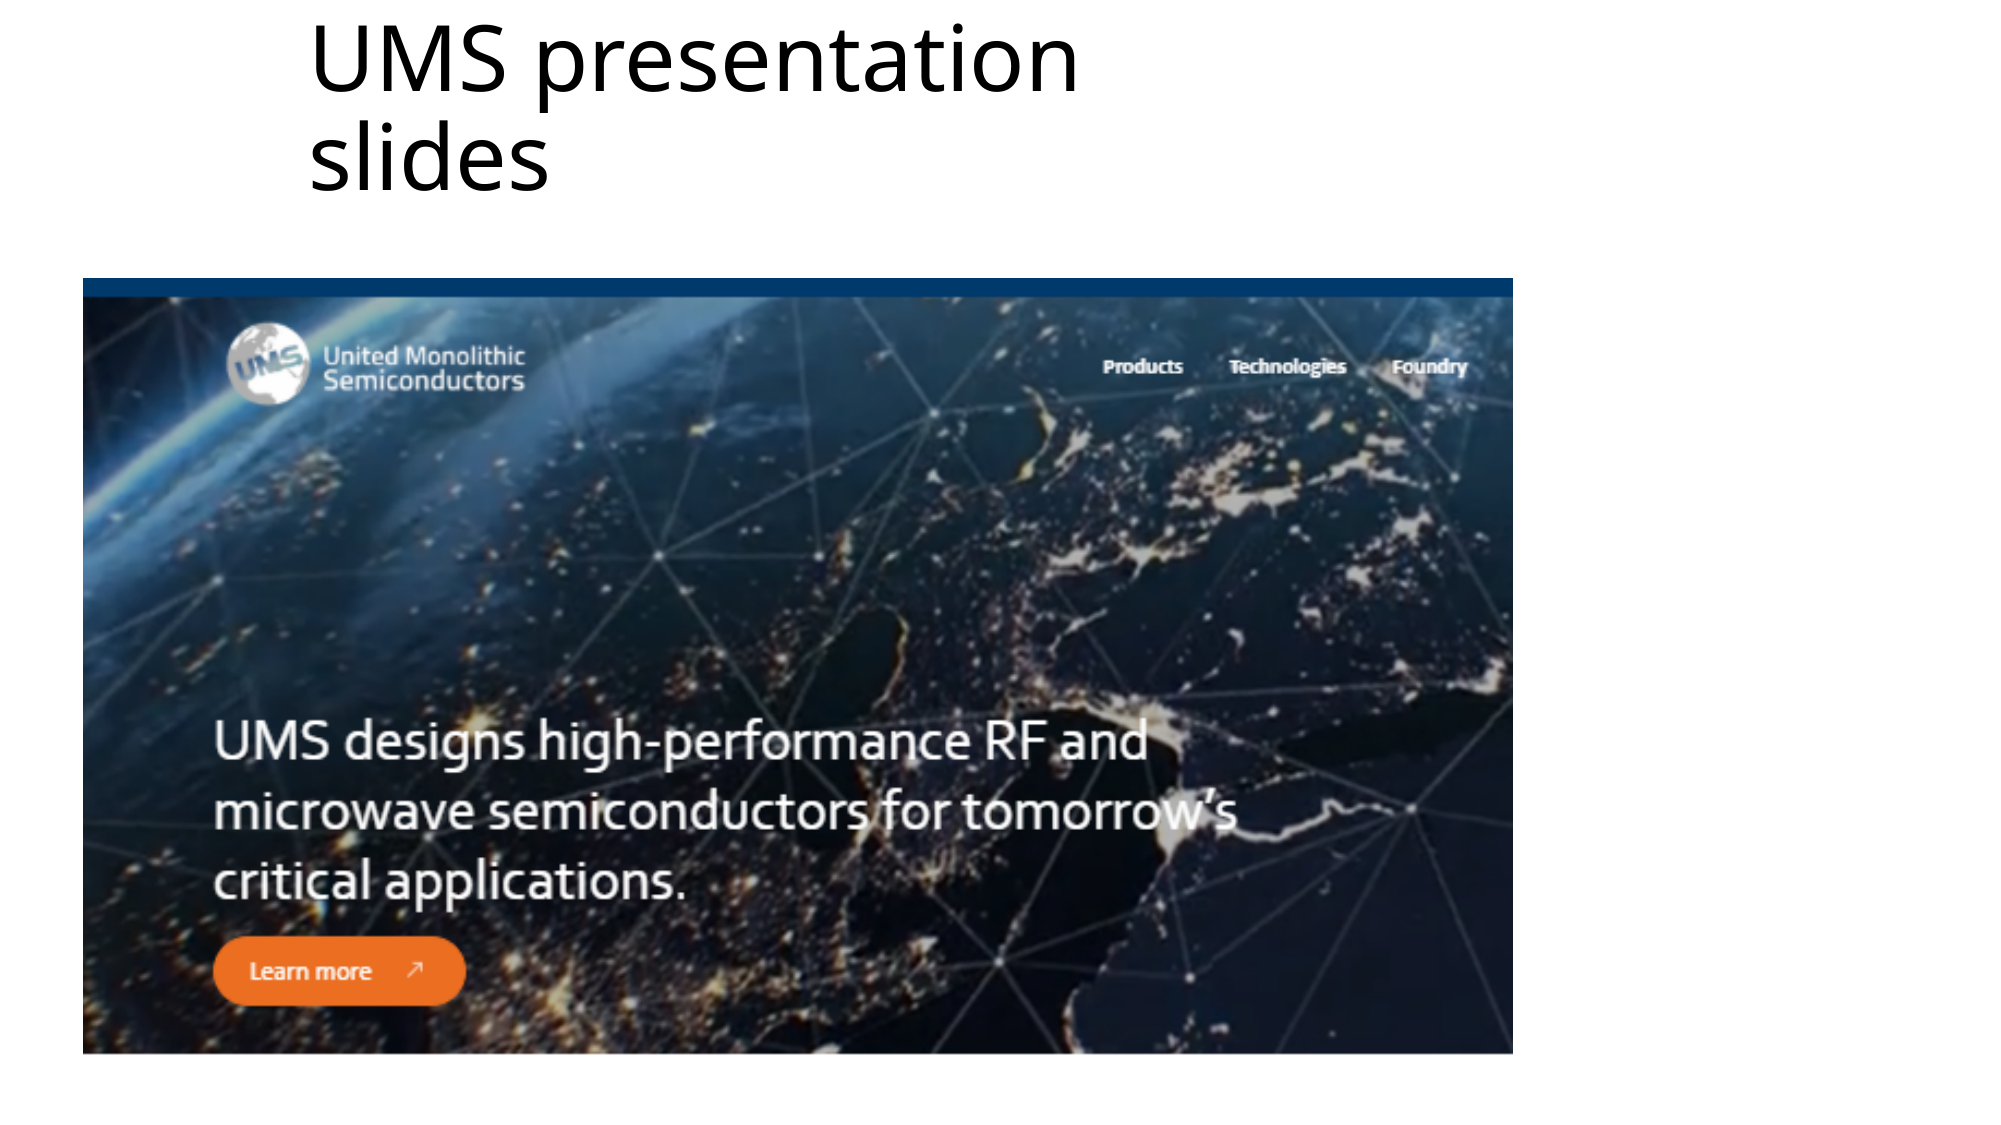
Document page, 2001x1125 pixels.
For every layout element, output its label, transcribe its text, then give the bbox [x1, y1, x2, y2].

picture [82, 277, 1513, 1072]
title UMS presentation slides [293, 32, 1255, 191]
